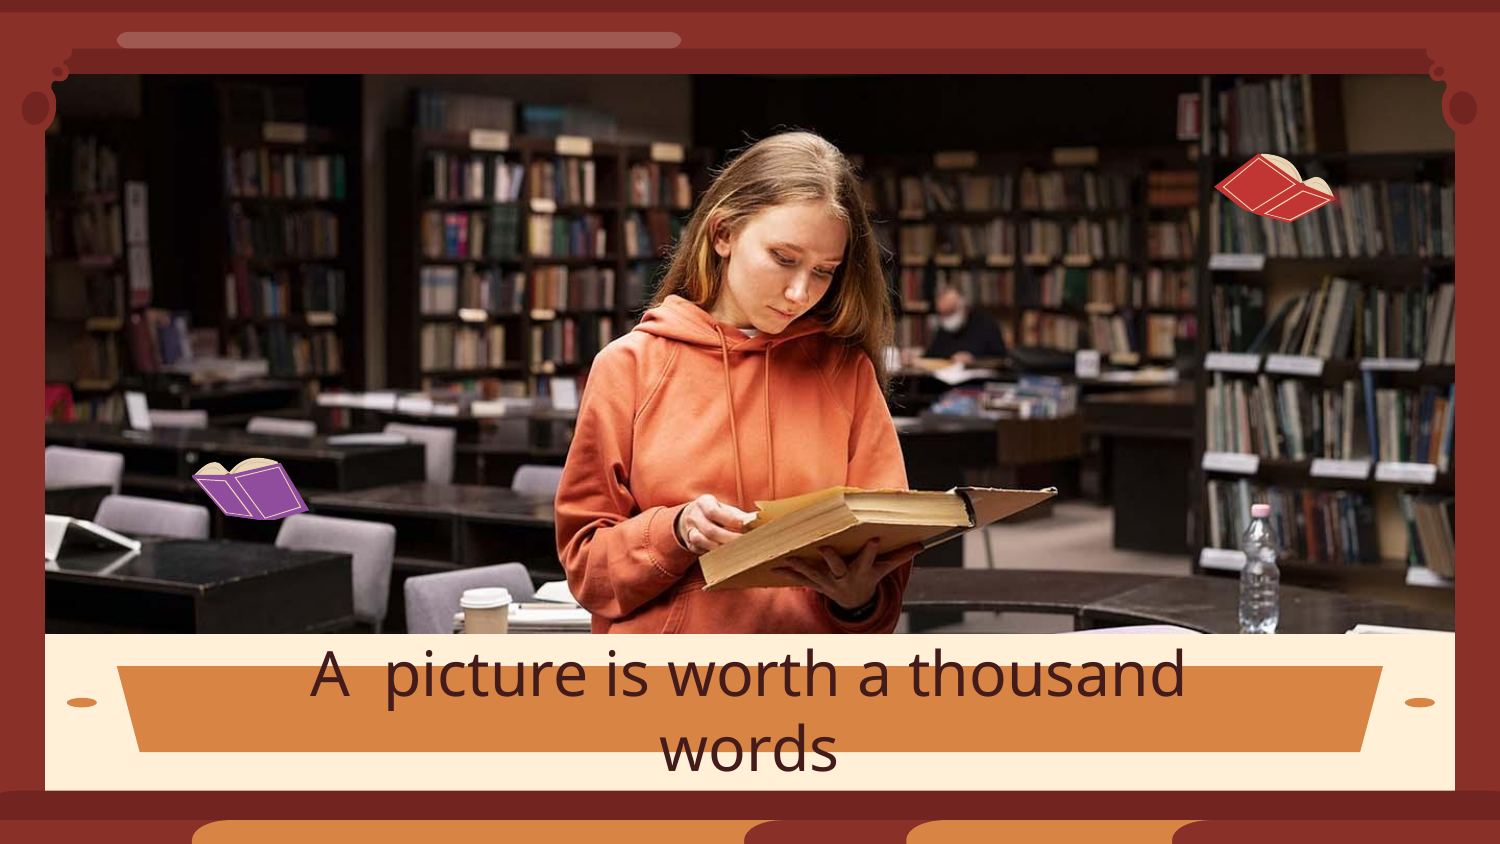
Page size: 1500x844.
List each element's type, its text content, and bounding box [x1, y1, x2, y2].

text_box [116, 666, 1384, 753]
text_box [191, 457, 310, 521]
title A picture is worth a thousand words [198, 671, 1302, 748]
picture [45, 74, 1455, 634]
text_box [1210, 141, 1342, 240]
